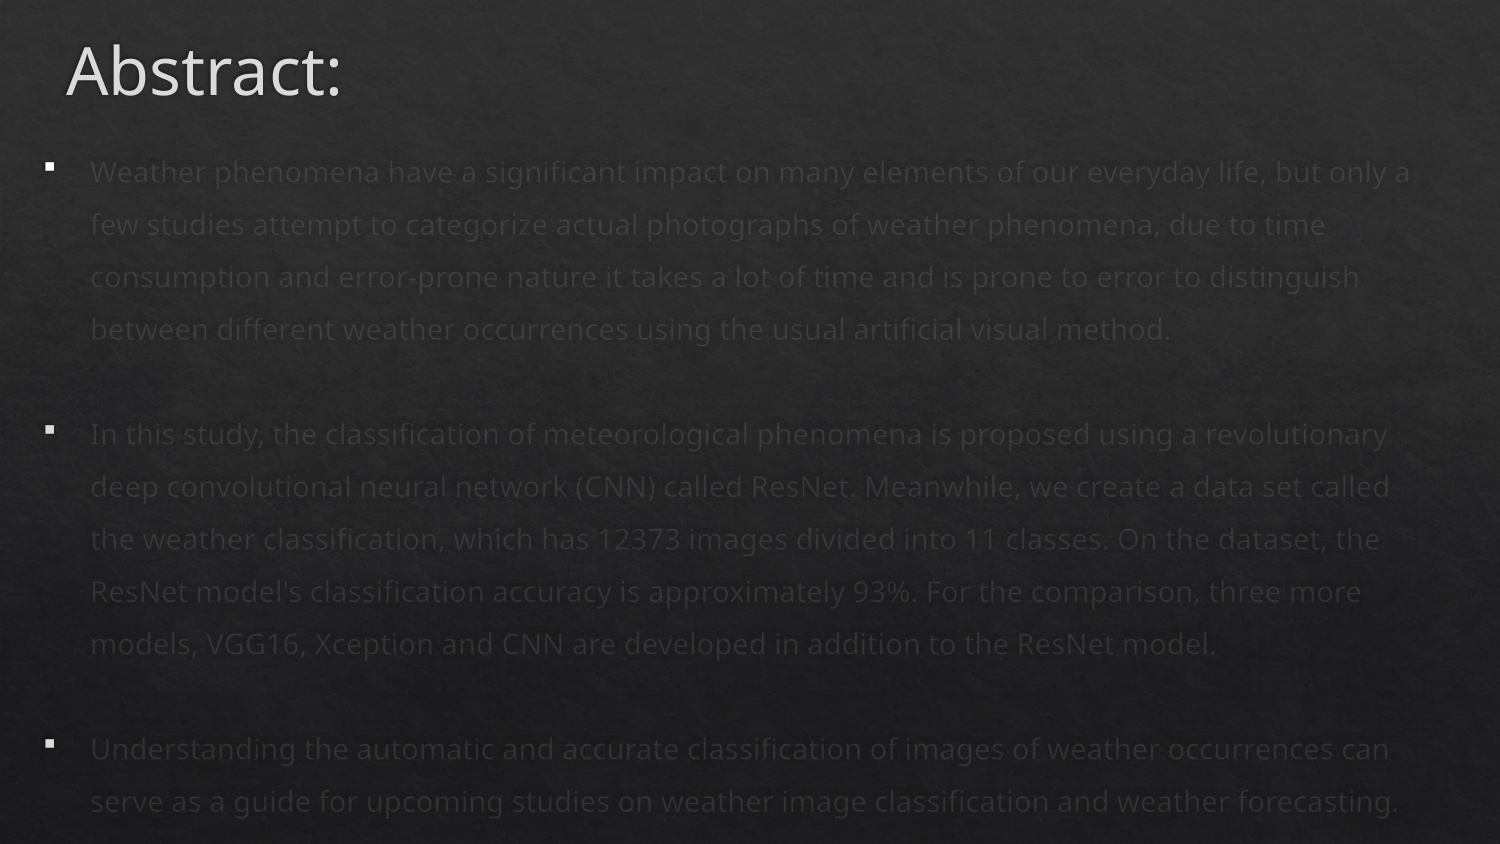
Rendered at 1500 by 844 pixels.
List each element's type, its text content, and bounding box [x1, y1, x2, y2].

list Weather phenomena have a significant impact on many elements of our everyday life, but only a few studies attempt to categorize actual photographs of weather phenomena, due to time consumption and error-prone nature it takes a lot of time and is prone to error to distinguish between different weather occurrences using the usual artificial visual method. In this study, the classification of meteorological phenomena is proposed using a revolutionary deep convolutional neural network (CNN) called ResNet. Meanwhile, we create a data set called the weather classification, which has 12373 images divided into 11 classes. On the dataset, the ResNet model's classification accuracy is approximately 93%. For the comparison, three more models, VGG16, Xception and CNN are developed in addition to the ResNet model. Understanding the automatic and accurate classification of images of weather occurrences can serve as a guide for upcoming studies on weather image classification and weather forecasting. [28, 120, 1449, 810]
title Abstract: [51, 13, 1449, 108]
